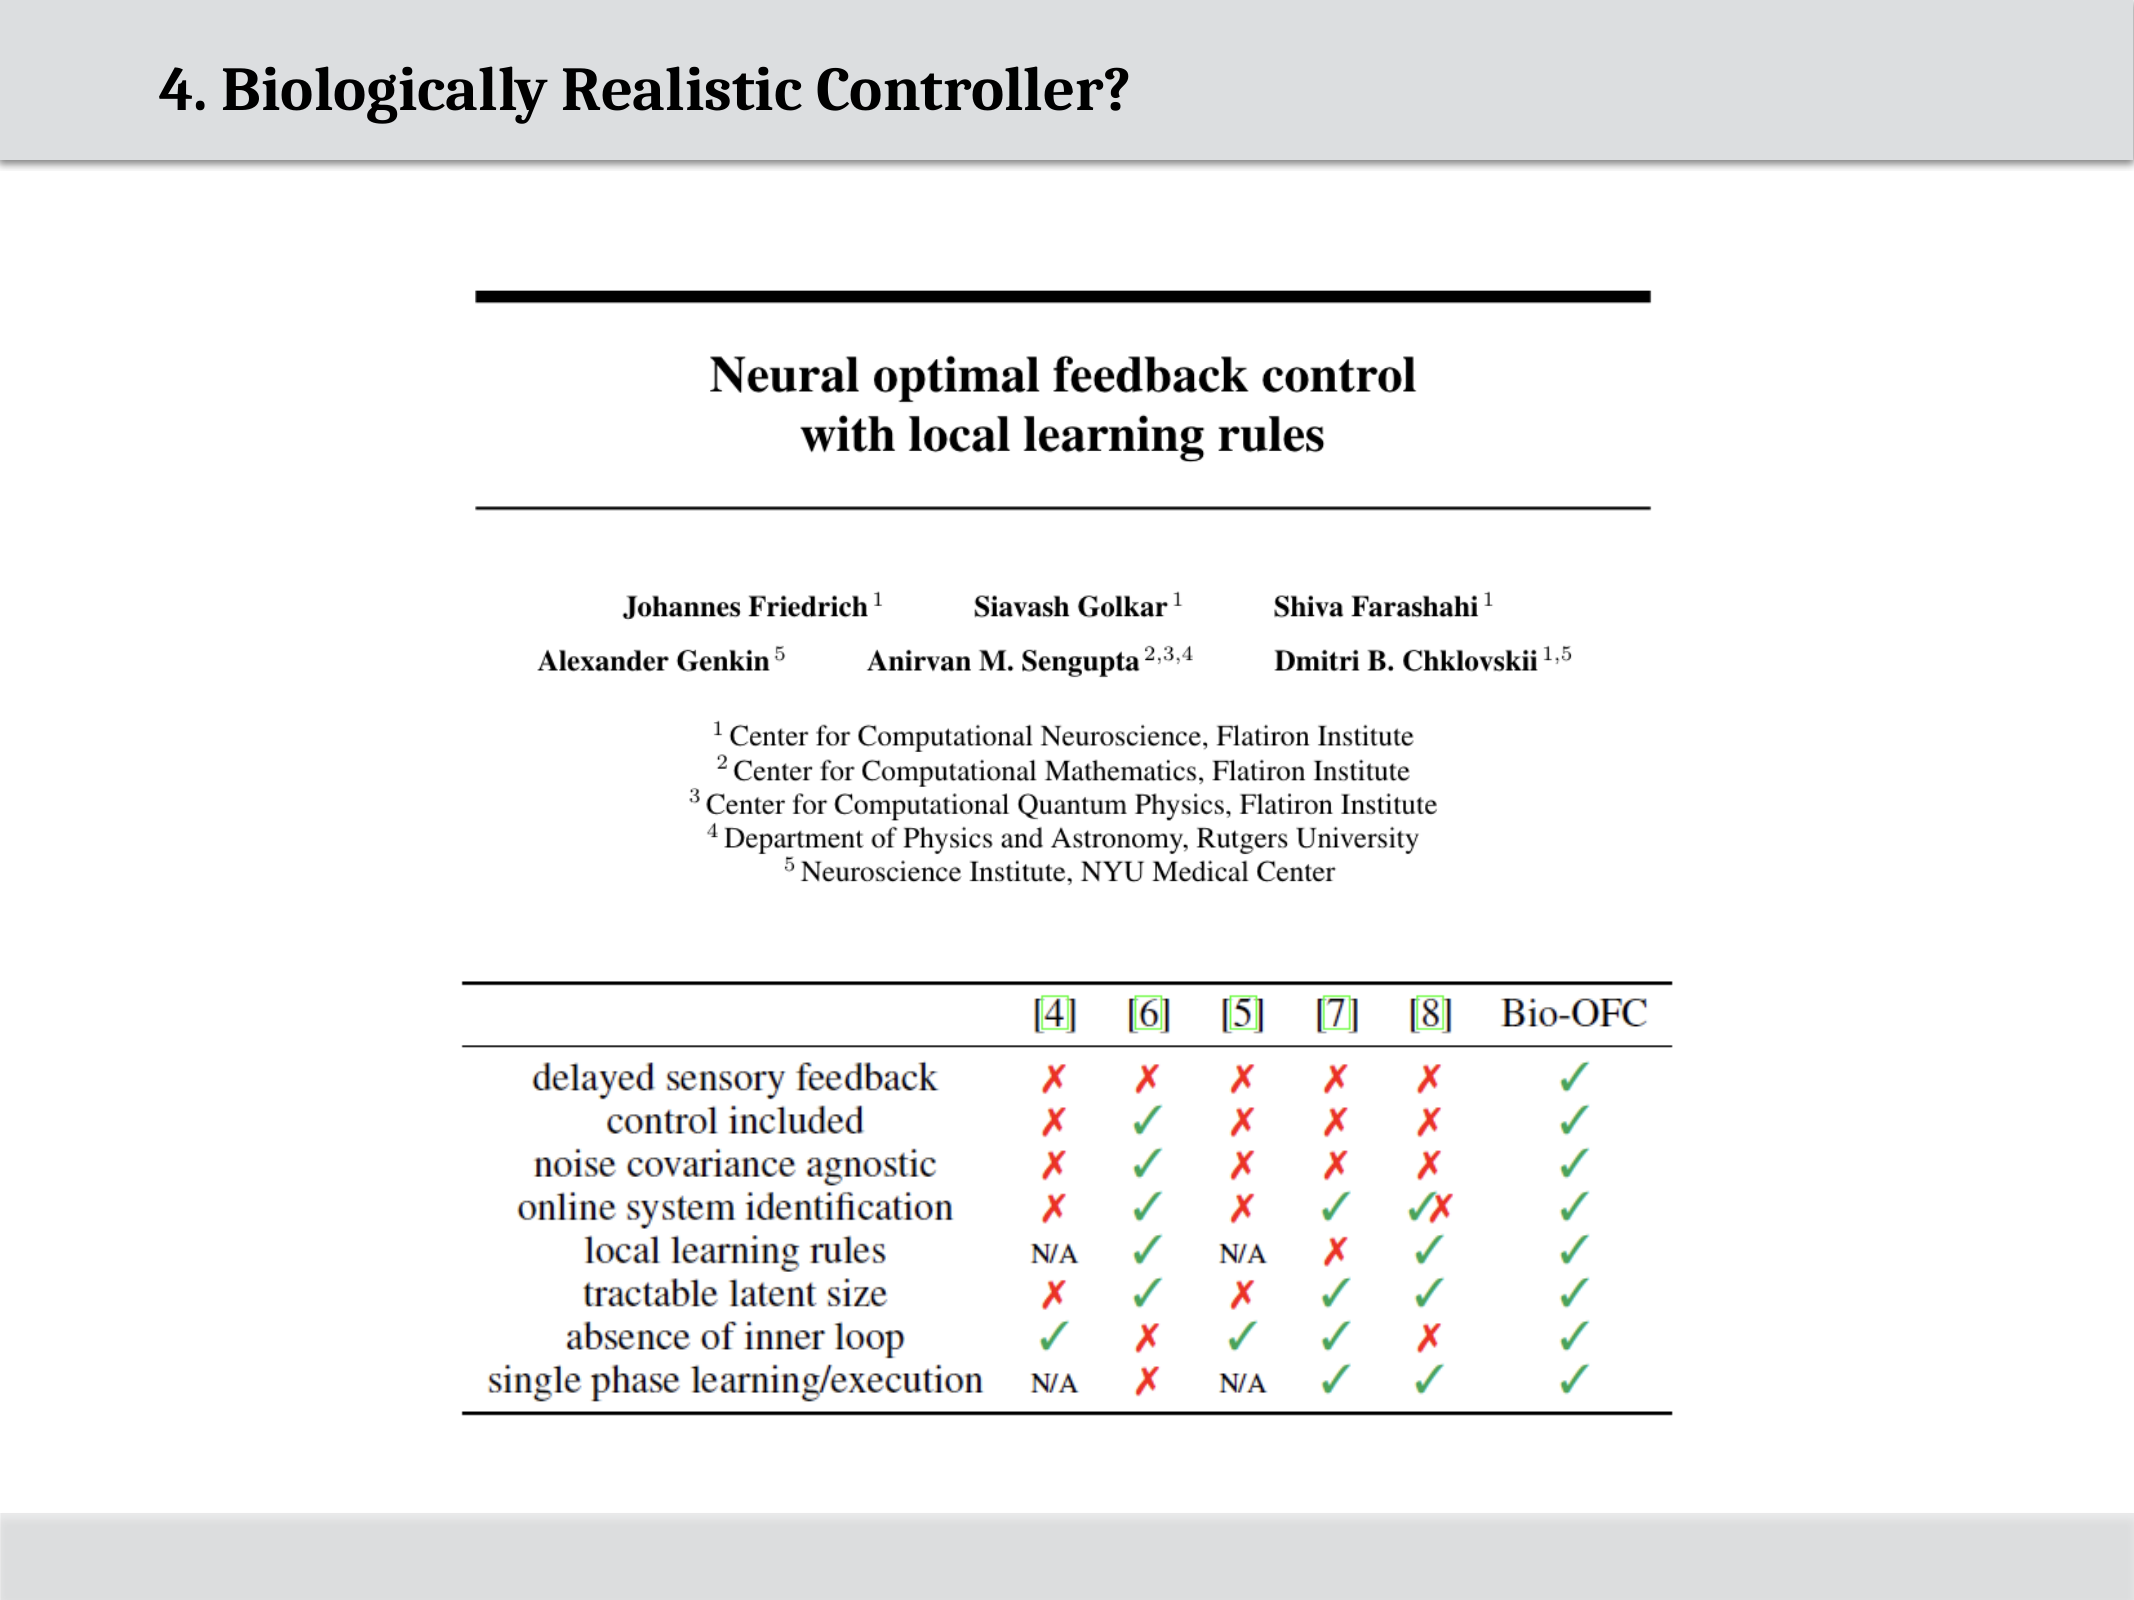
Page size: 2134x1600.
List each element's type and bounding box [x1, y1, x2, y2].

text_box [0, 0, 2134, 1600]
picture [440, 968, 1695, 1443]
picture [447, 265, 1686, 899]
